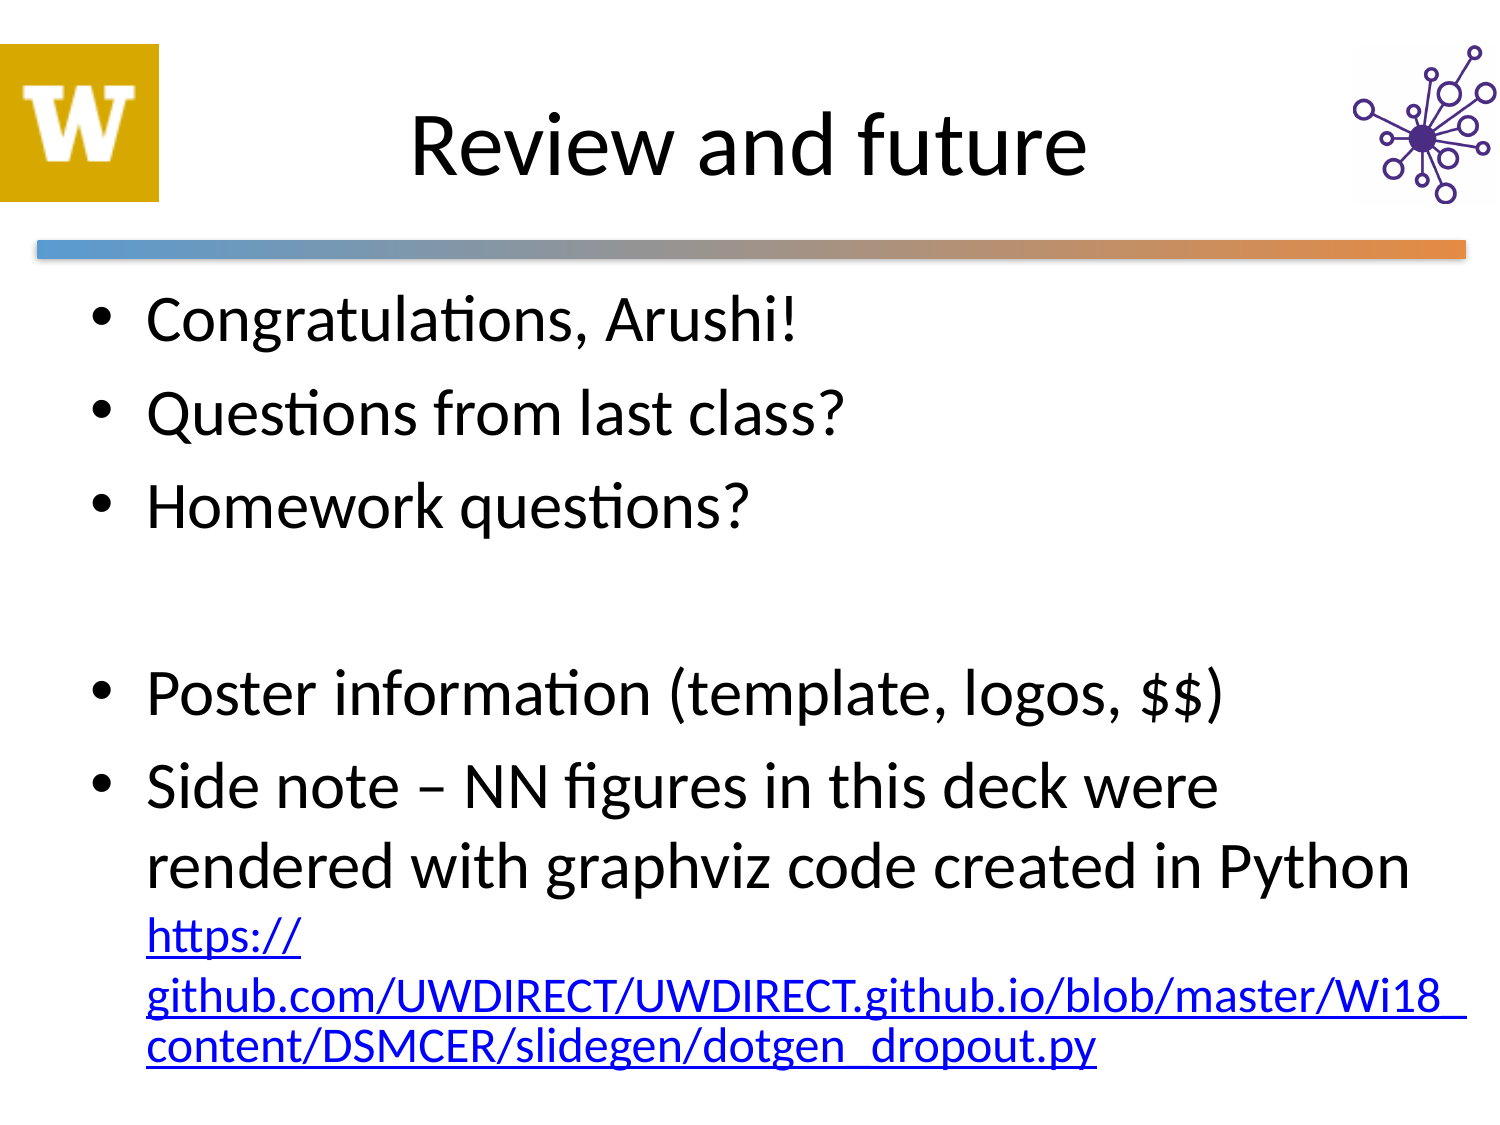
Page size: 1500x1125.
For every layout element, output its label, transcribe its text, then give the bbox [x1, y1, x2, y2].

picture [0, 44, 159, 202]
title Review and future [75, 45, 1425, 233]
picture [1425, 45, 1497, 204]
list Congratulations, Arushi! Questions from last class? Homework questions? Poster information (template, logos, $$) Side note – NN figures in this deck were rendered with graphviz code created in Python https://github.com/UWDIRECT/UWDIRECT.github.io/blob/master/Wi18_content/DSMCER/slidegen/dotgen_dropout.py [75, 267, 1500, 1108]
